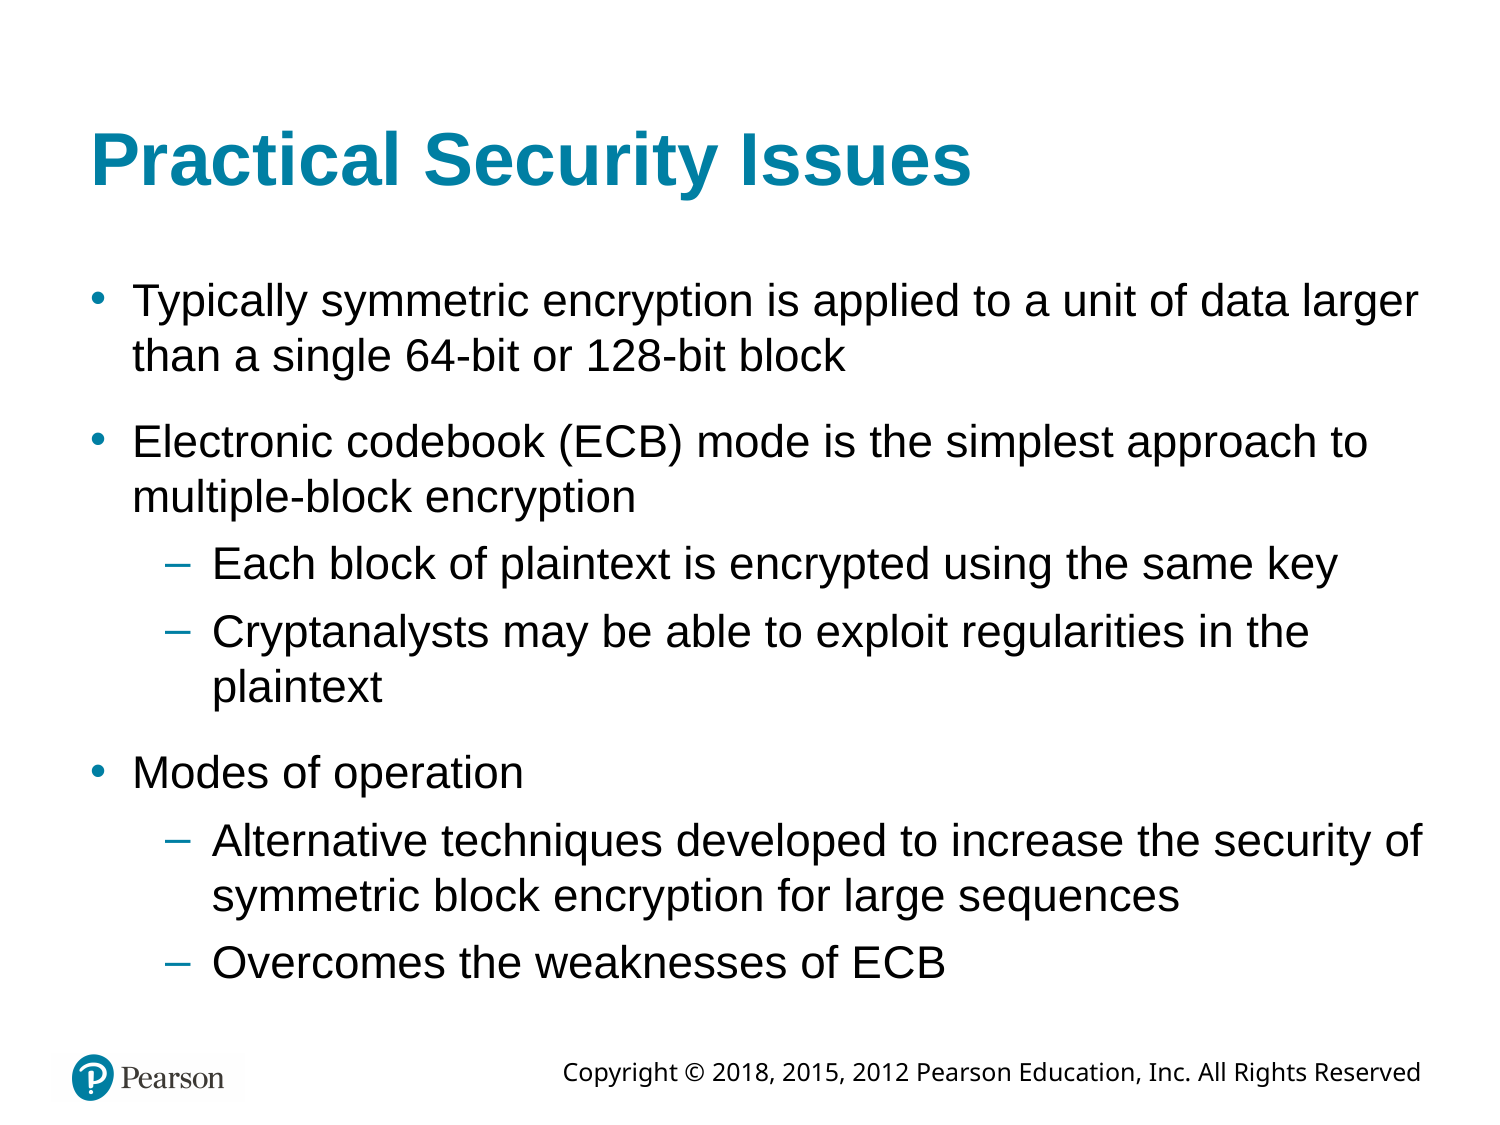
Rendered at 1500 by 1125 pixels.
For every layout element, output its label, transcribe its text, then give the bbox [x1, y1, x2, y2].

title Practical Security Issues [75, 35, 1425, 216]
picture [51, 1053, 245, 1102]
list Typically symmetric encryption is applied to a unit of data larger than a single 64-bit or 128-bit block Electronic codebook (E C B) mode is the simplest approach to multiple-block encryption Each block of plaintext is encrypted using the same key Cryptanalysts may be able to exploit regularities in the plaintext Modes of operation Alternative techniques developed to increase the security of symmetric block encryption for large sequences Overcomes the weaknesses of E C B [75, 255, 1478, 1008]
